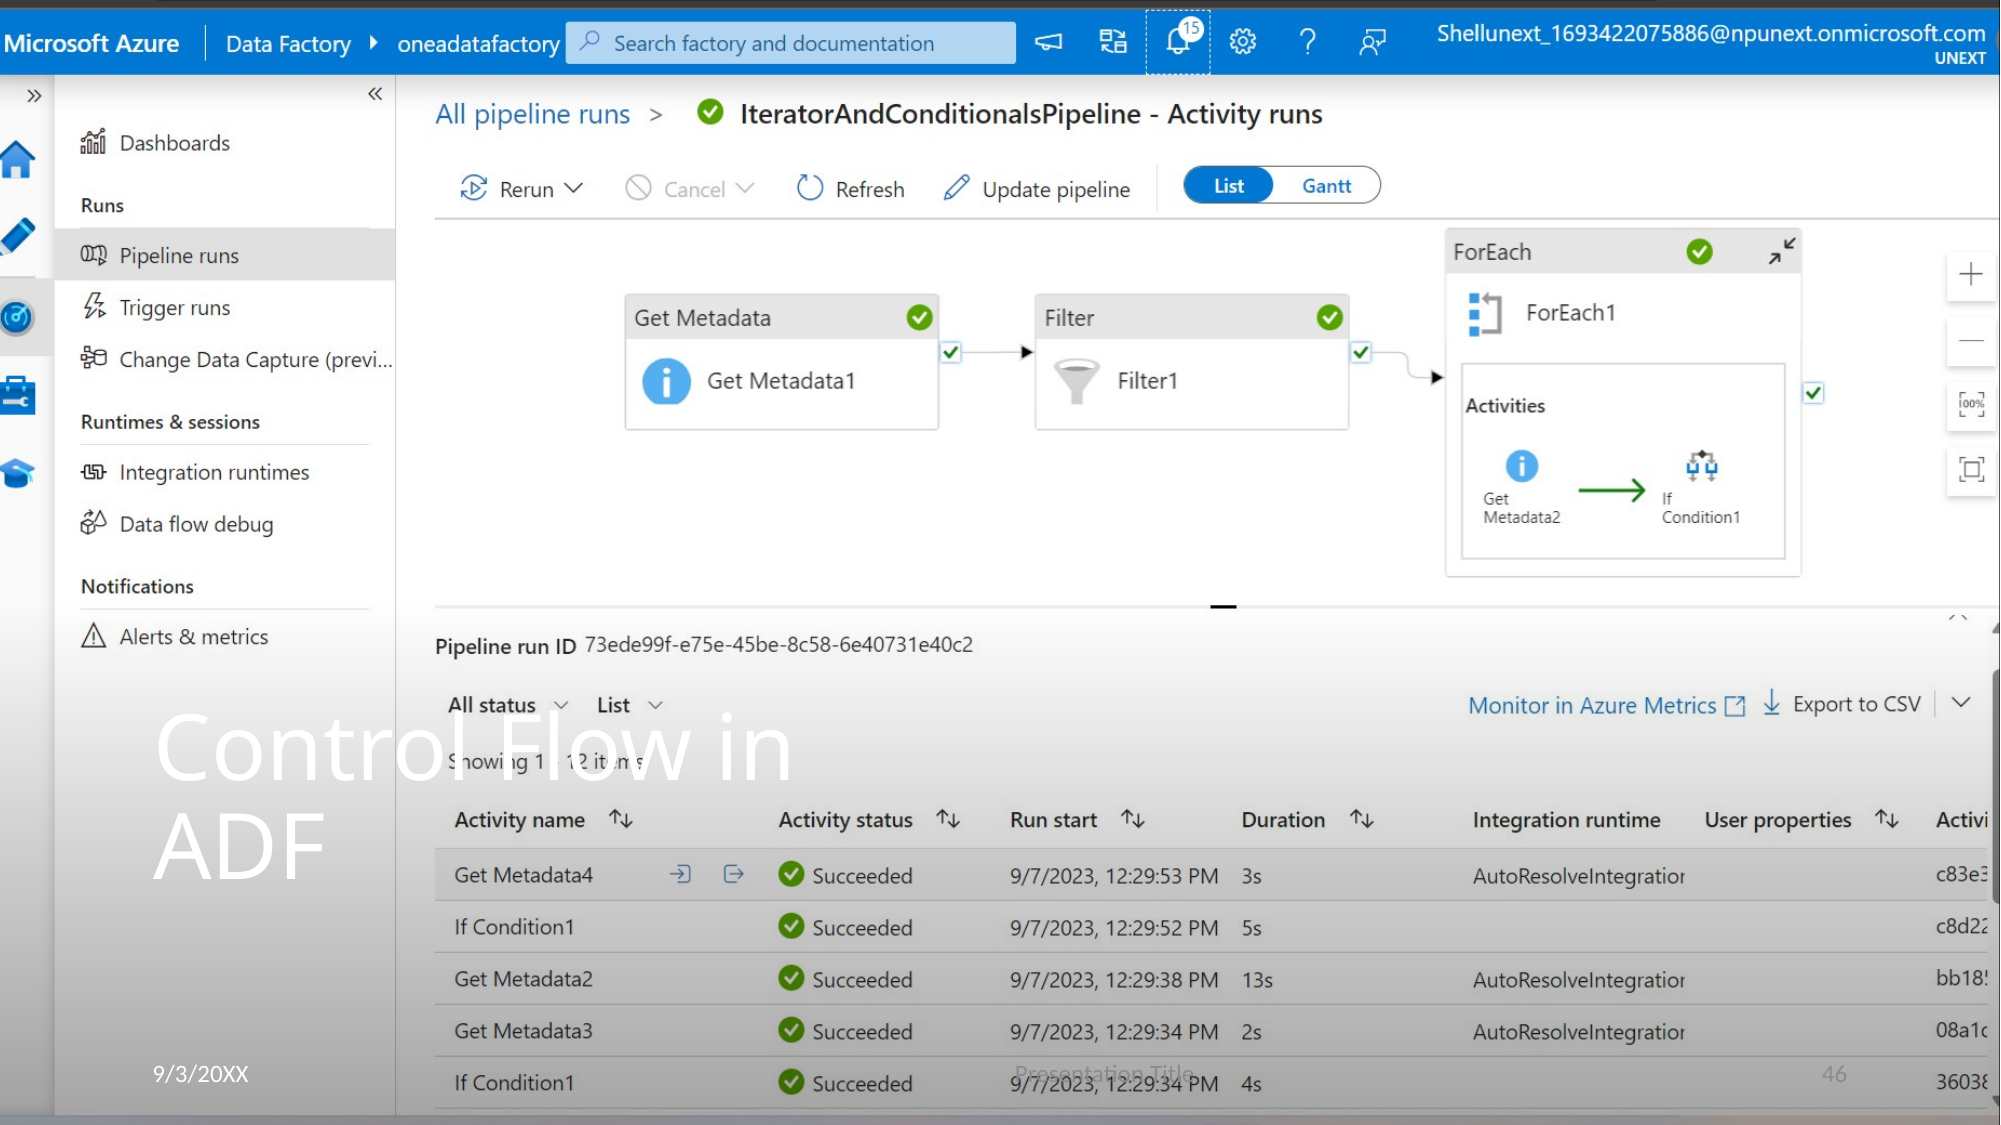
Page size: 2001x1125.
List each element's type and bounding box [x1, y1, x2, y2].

list [0, 0, 2000, 1125]
